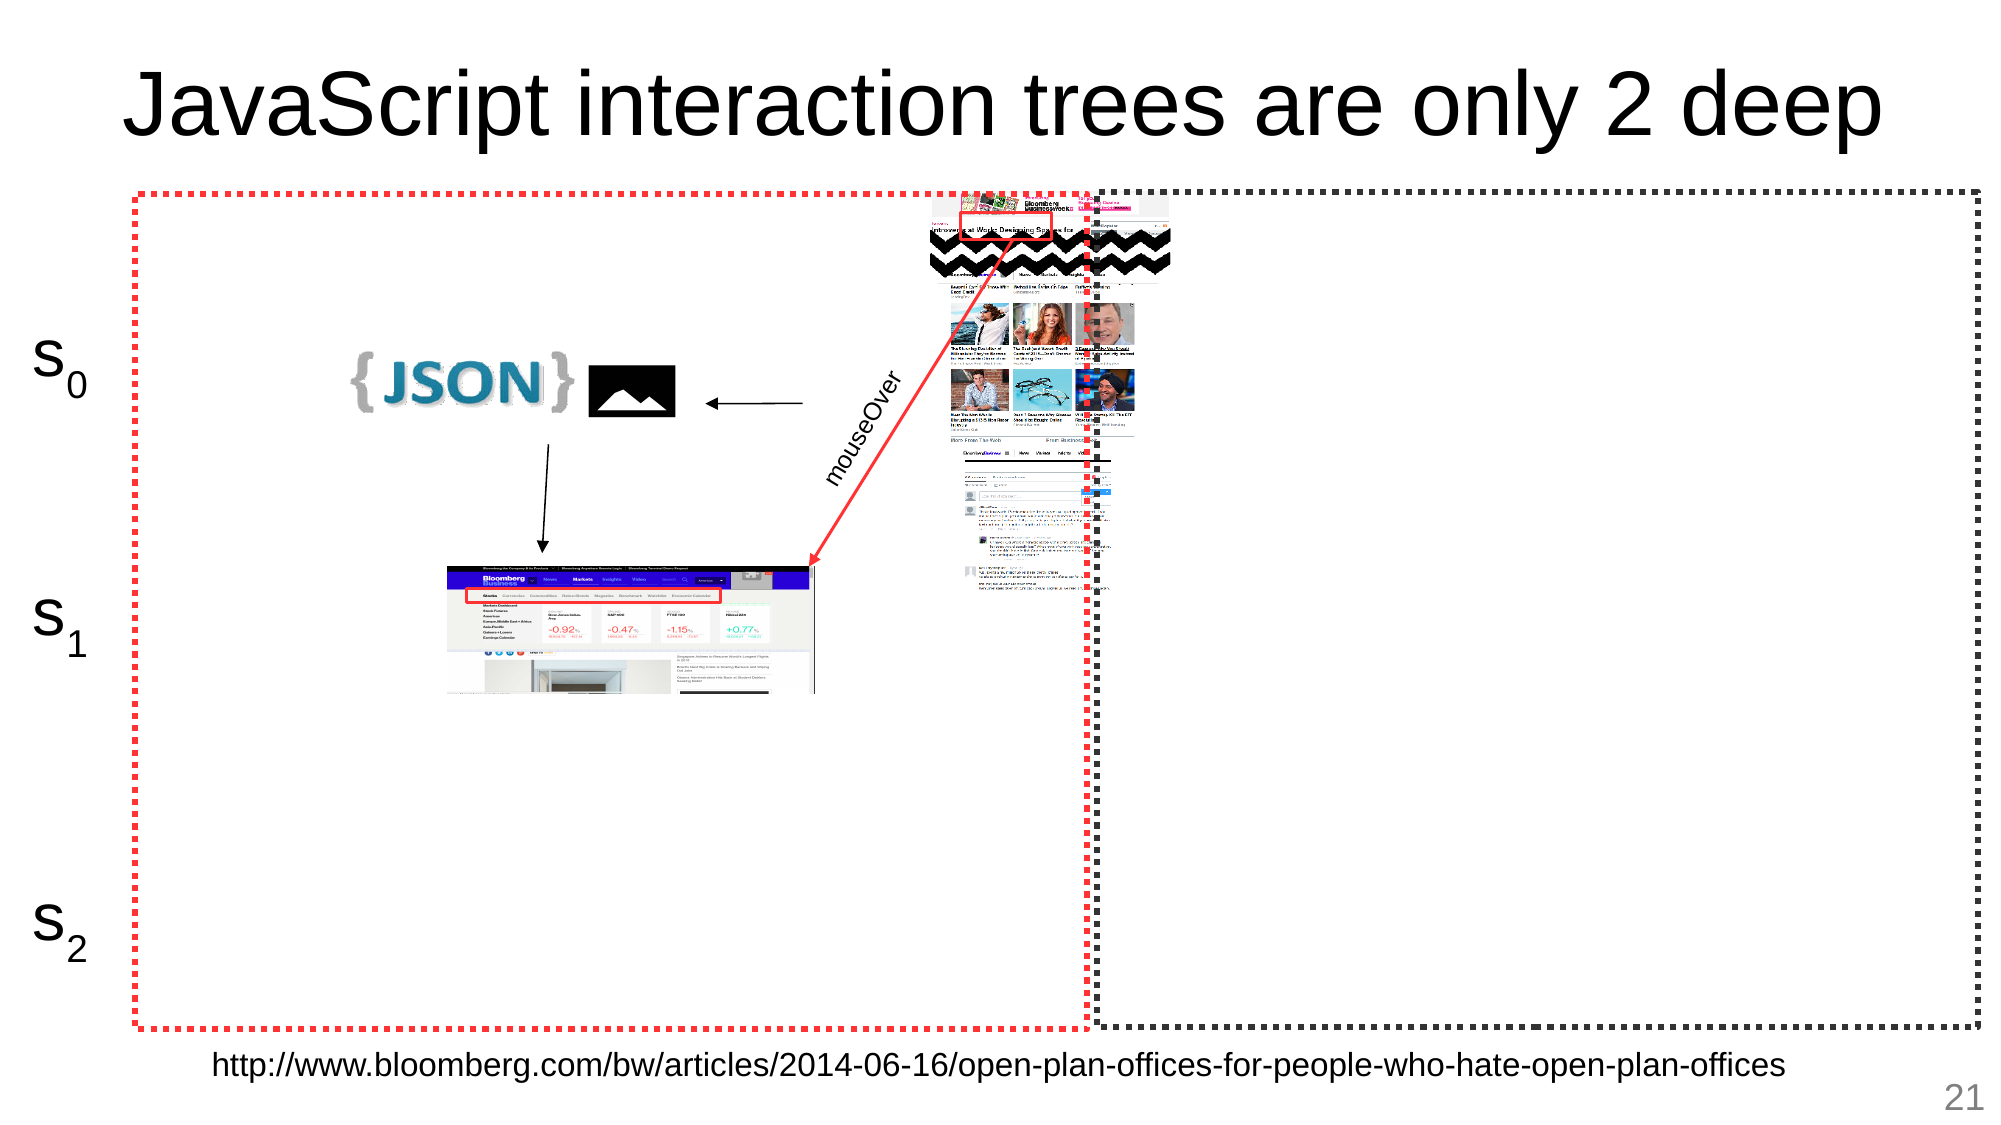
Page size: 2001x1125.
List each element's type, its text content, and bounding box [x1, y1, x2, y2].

picture [930, 191, 1171, 601]
text_box http://www.bloomberg.com/bw/articles/2014-06-16/open-plan-offices-for-people-who-hate-open-plan-offices [0, 1035, 2001, 1125]
picture [447, 566, 815, 694]
text_box s1 [18, 560, 140, 679]
text_box [536, 444, 550, 554]
text_box [705, 397, 803, 410]
text_box [135, 193, 1088, 1030]
text_box s0 [18, 302, 140, 420]
text_box mouseOver [801, 298, 925, 511]
text_box s2 [18, 866, 140, 984]
picture [344, 346, 685, 431]
text_box [1096, 191, 1978, 1028]
text_box 21 [1920, 1065, 2001, 1125]
text_box JavaScript interaction trees are only 2 deep [29, 38, 1980, 159]
